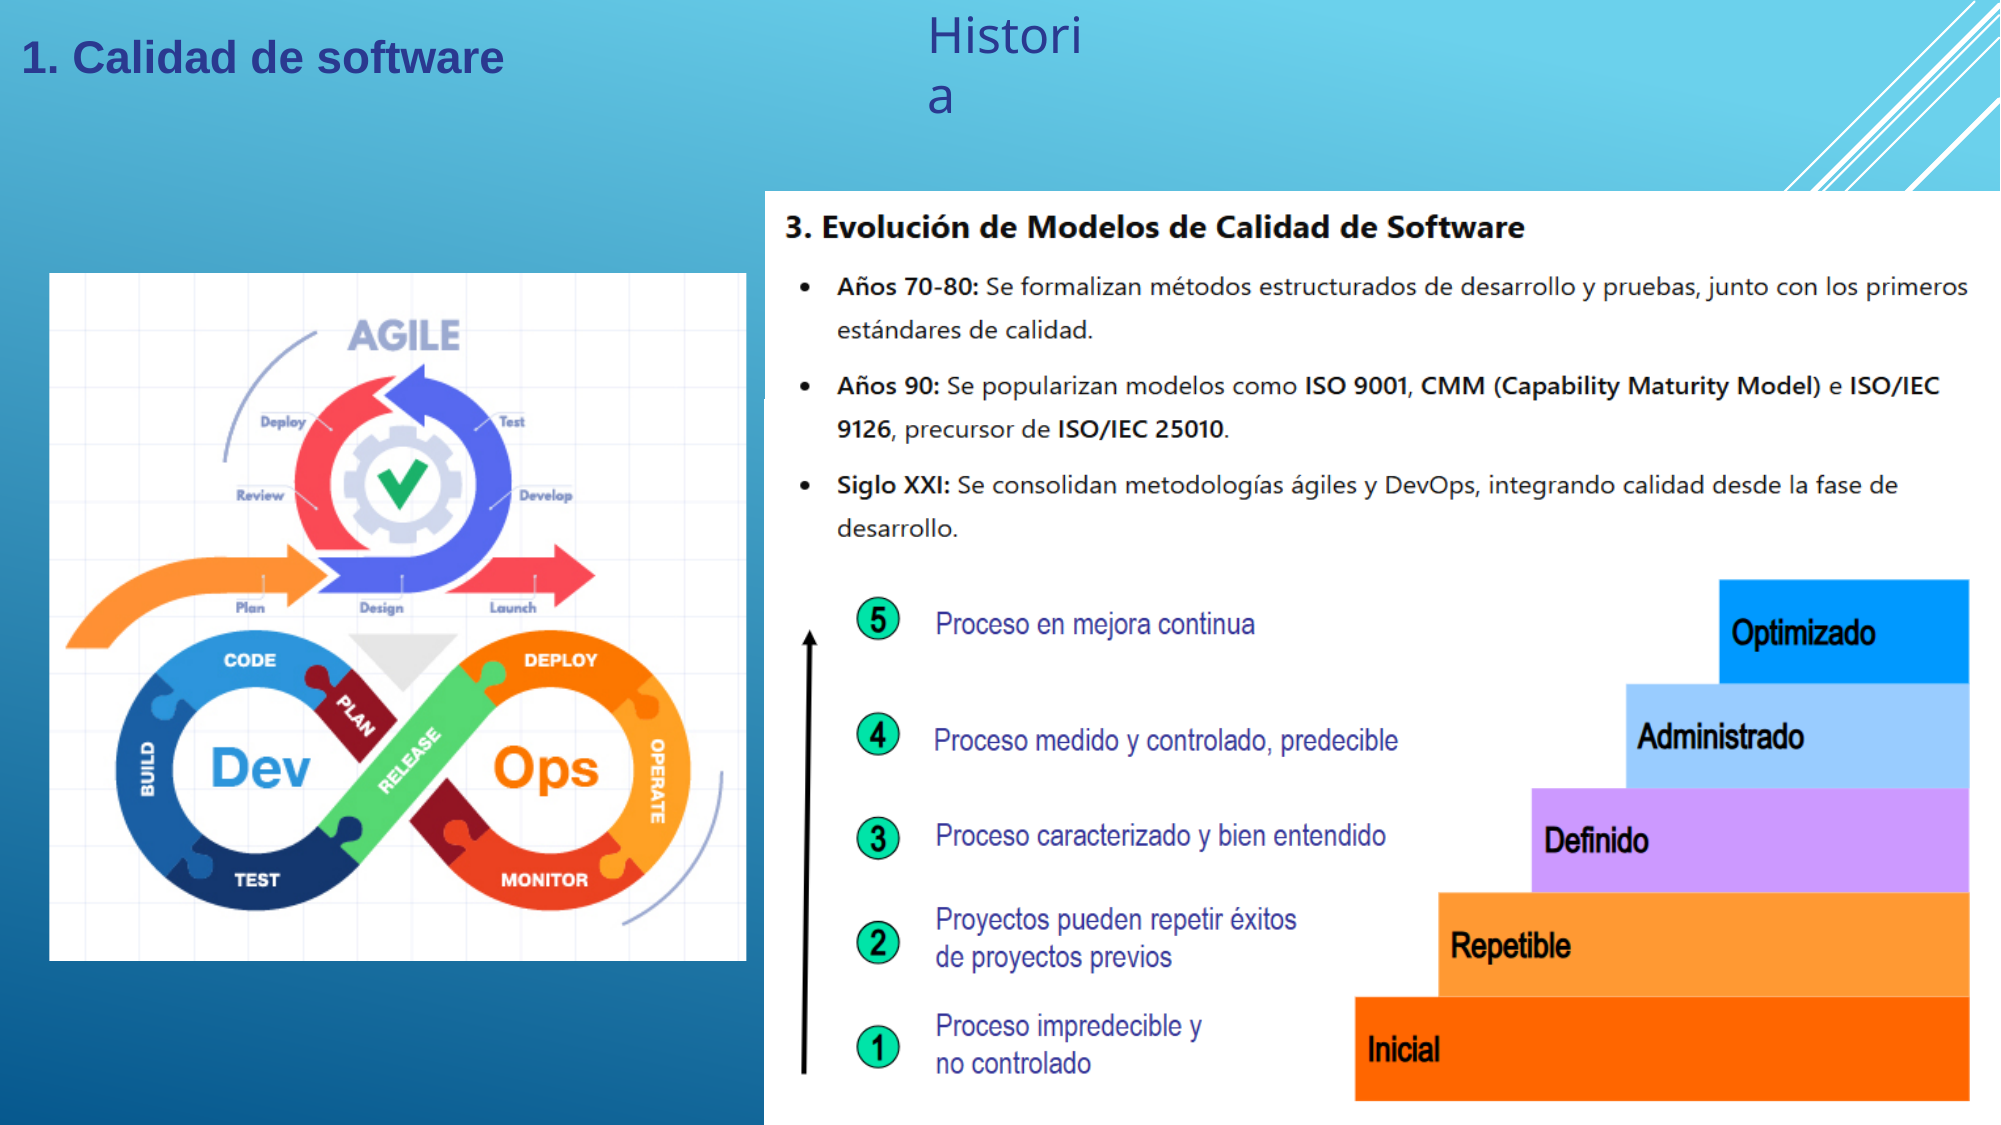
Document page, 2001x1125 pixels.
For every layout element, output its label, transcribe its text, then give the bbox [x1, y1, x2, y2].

picture [49, 273, 747, 961]
text_box 1. Calidad de software [6, 11, 563, 99]
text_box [764, 191, 2000, 1125]
text_box Historia [912, 0, 1120, 132]
